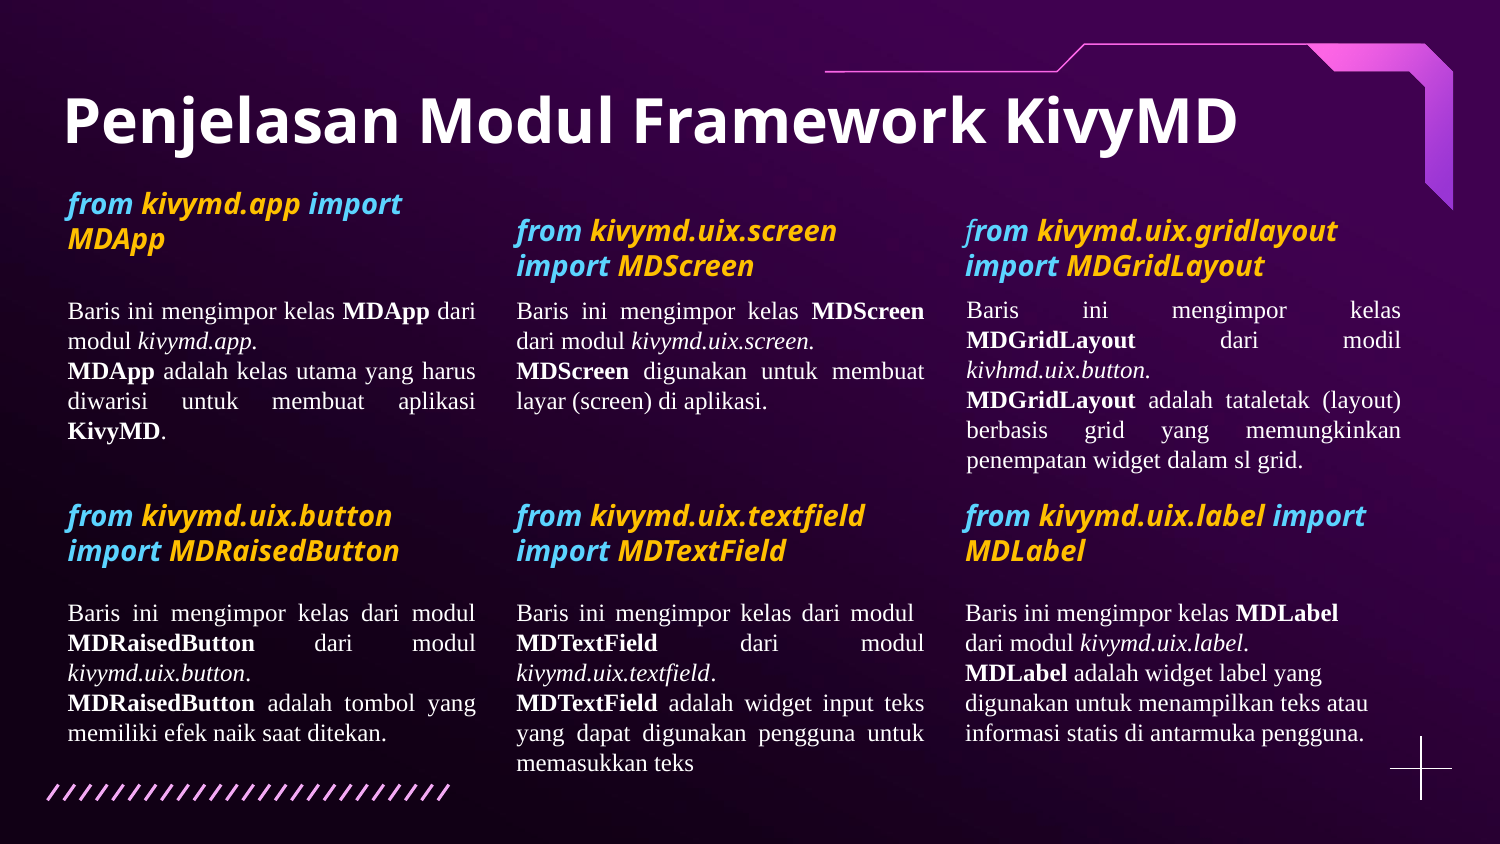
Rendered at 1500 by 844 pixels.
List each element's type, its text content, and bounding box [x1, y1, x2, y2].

picture [0, 0, 1500, 844]
subtitle from kivymd.uix.textfield import MDTextField [501, 483, 940, 582]
text_box Baris ini mengimpor kelas MDGridLayout dari modil kivhmd.uix.button. MDGridLayout adalah tataletak (layout) berbasis grid yang memungkinkan penempatan widget dalam sl grid. [951, 278, 1417, 505]
subtitle from kivymd.uix.label import MDLabel [949, 483, 1416, 582]
subtitle Baris ini mengimpor kelas dari modul MDRaisedButton dari modul kivymd.uix.button. MDRaisedButton adalah tombol yang memiliki efek naik saat ditekan. [52, 582, 492, 808]
subtitle from kivymd.app import MDApp [52, 206, 492, 270]
subtitle Baris ini mengimpor kelas MDApp dari modul kivymd.app. MDApp adalah kelas utama yang harus diwarisi untuk membuat aplikasi KivyMD. [52, 279, 492, 475]
subtitle Baris ini mengimpor kelas dari modul MDTextField dari modul kivymd.uix.textfield. MDTextField adalah widget input teks yang dapat digunakan pengguna untuk memasukkan teks [501, 582, 940, 808]
subtitle Baris ini mengimpor kelas MDLabel dari modul kivymd.uix.label. MDLabel adalah widget label yang digunakan untuk menampilkan teks atau informasi statis di antarmuka pengguna. [950, 582, 1399, 808]
subtitle Baris ini mengimpor kelas MDScreen dari modul kivymd.uix.screen. MDScreen digunakan untuk membuat layar (screen) di aplikasi. [501, 298, 940, 483]
subtitle from kivymd.uix.button import MDRaisedButton [52, 483, 492, 582]
subtitle from kivymd.uix.gridlayout import MDGridLayout [949, 206, 1417, 298]
title Penjelasan Modul Framework KivyMD [47, 66, 1341, 160]
subtitle from kivymd.uix.screen import MDScreen [501, 206, 940, 298]
